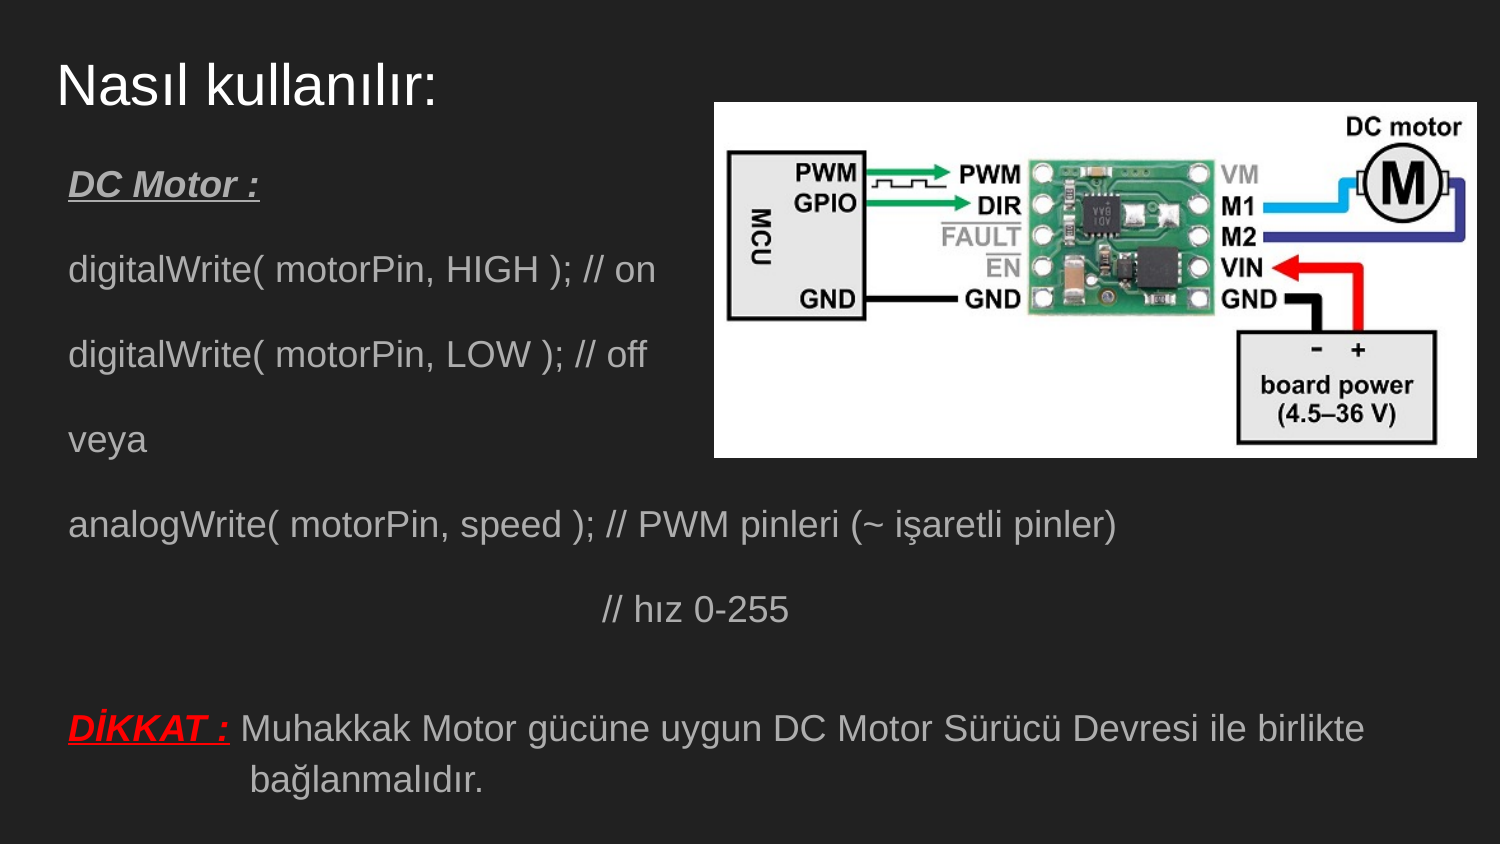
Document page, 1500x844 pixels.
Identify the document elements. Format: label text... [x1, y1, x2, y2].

picture [714, 102, 1477, 458]
title Nasıl kullanılır: [41, 32, 1439, 126]
list DC Motor : digitalWrite( motorPin, HIGH ); // on digitalWrite( motorPin, LOW ); // off veya analogWrite( motorPin, speed ); // PWM pinleri (~ işaretli pinler) // hız 0-255 DİKKAT : Muhakkak Motor gücüne uygun DC Motor Sürücü Devresi ile birlikte bağlanmalıdır. [53, 138, 1451, 824]
